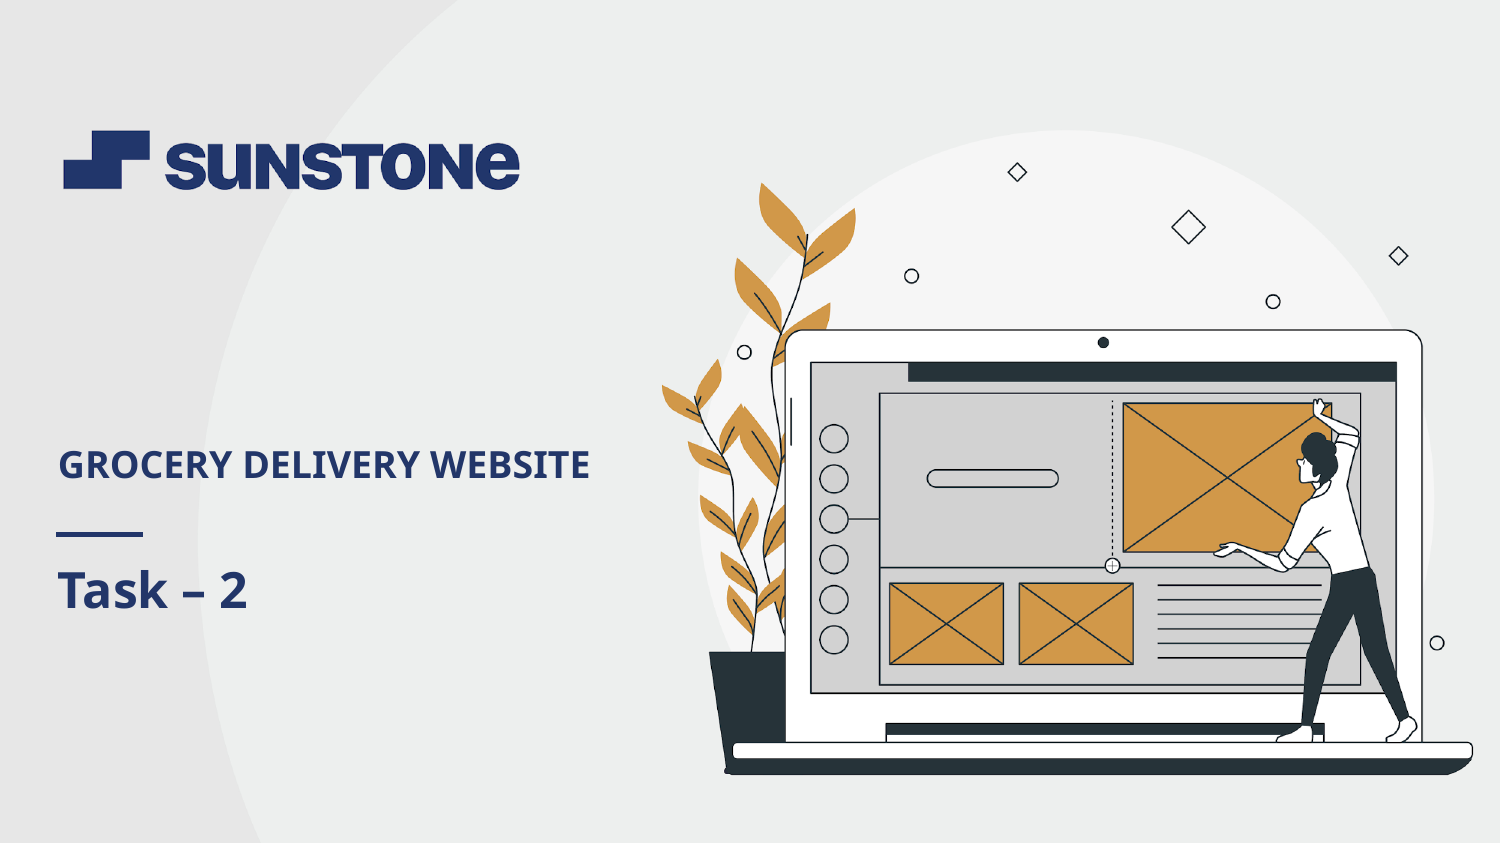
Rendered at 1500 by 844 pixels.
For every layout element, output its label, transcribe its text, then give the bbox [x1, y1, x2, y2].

list GROCERY DELIVERY WEBSITE [42, 433, 693, 506]
list Task – 2 [42, 551, 649, 624]
picture [0, 0, 1500, 843]
